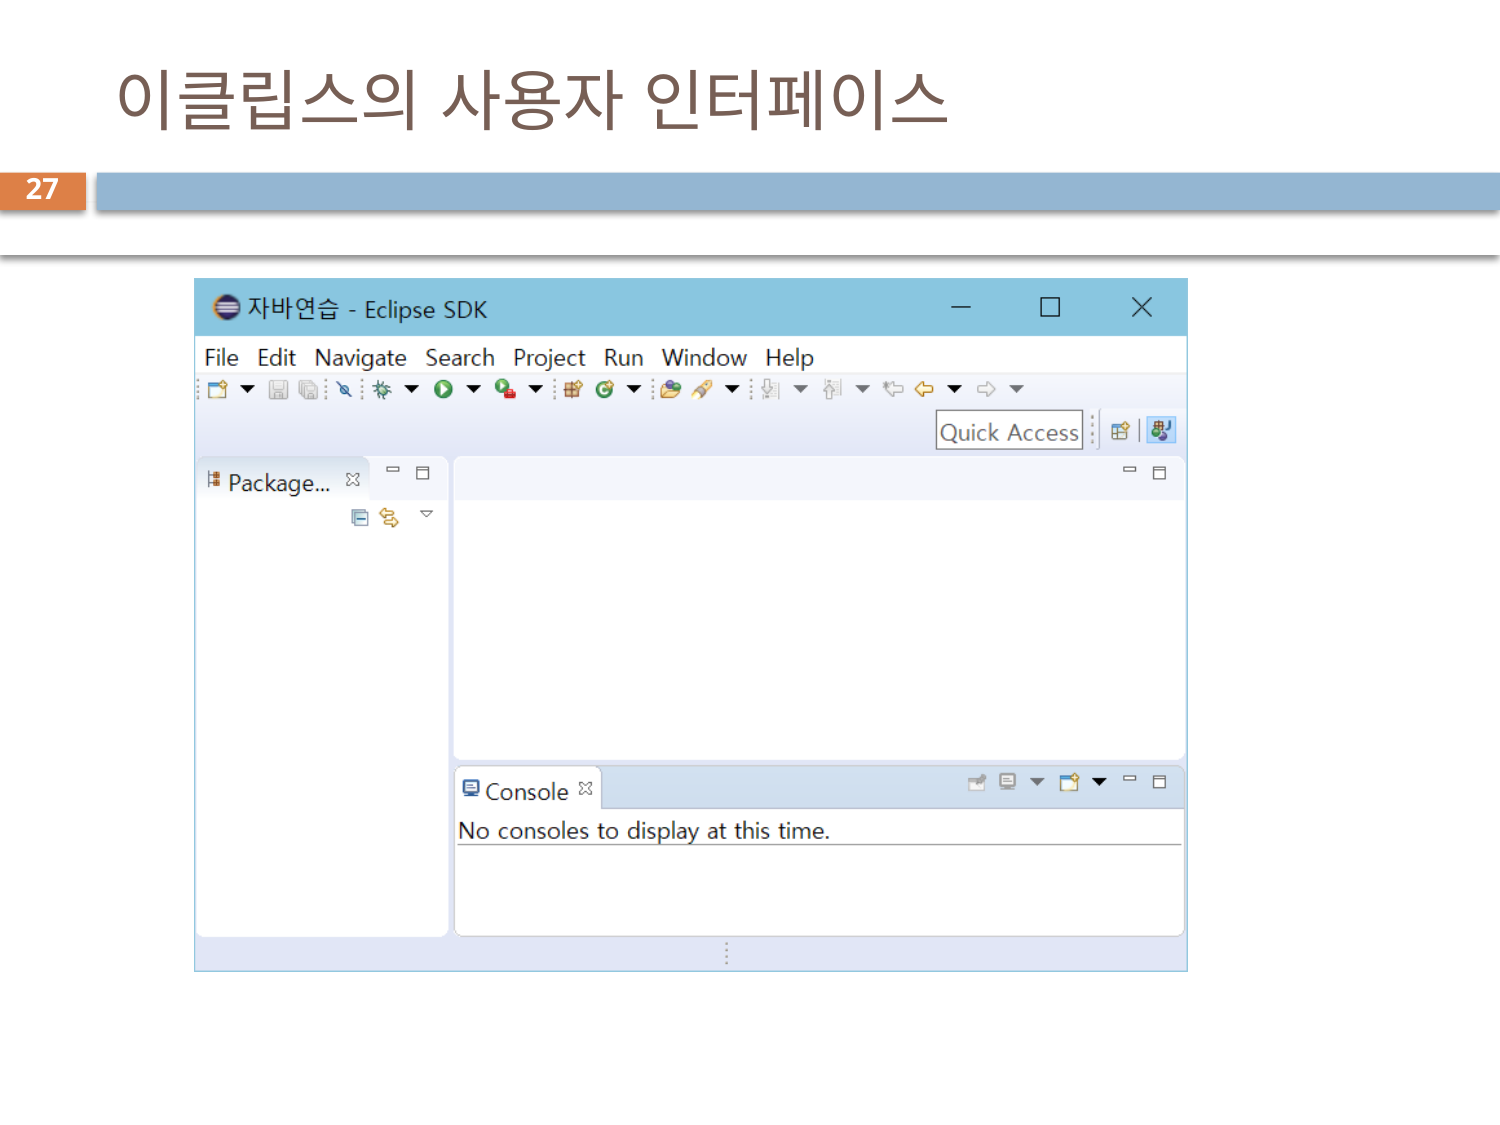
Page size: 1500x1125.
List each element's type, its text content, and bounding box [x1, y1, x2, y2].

title 이클립스의 사용자 인터페이스 [99, 37, 1438, 161]
picture [194, 278, 1188, 973]
slide_number 27 [0, 170, 87, 211]
